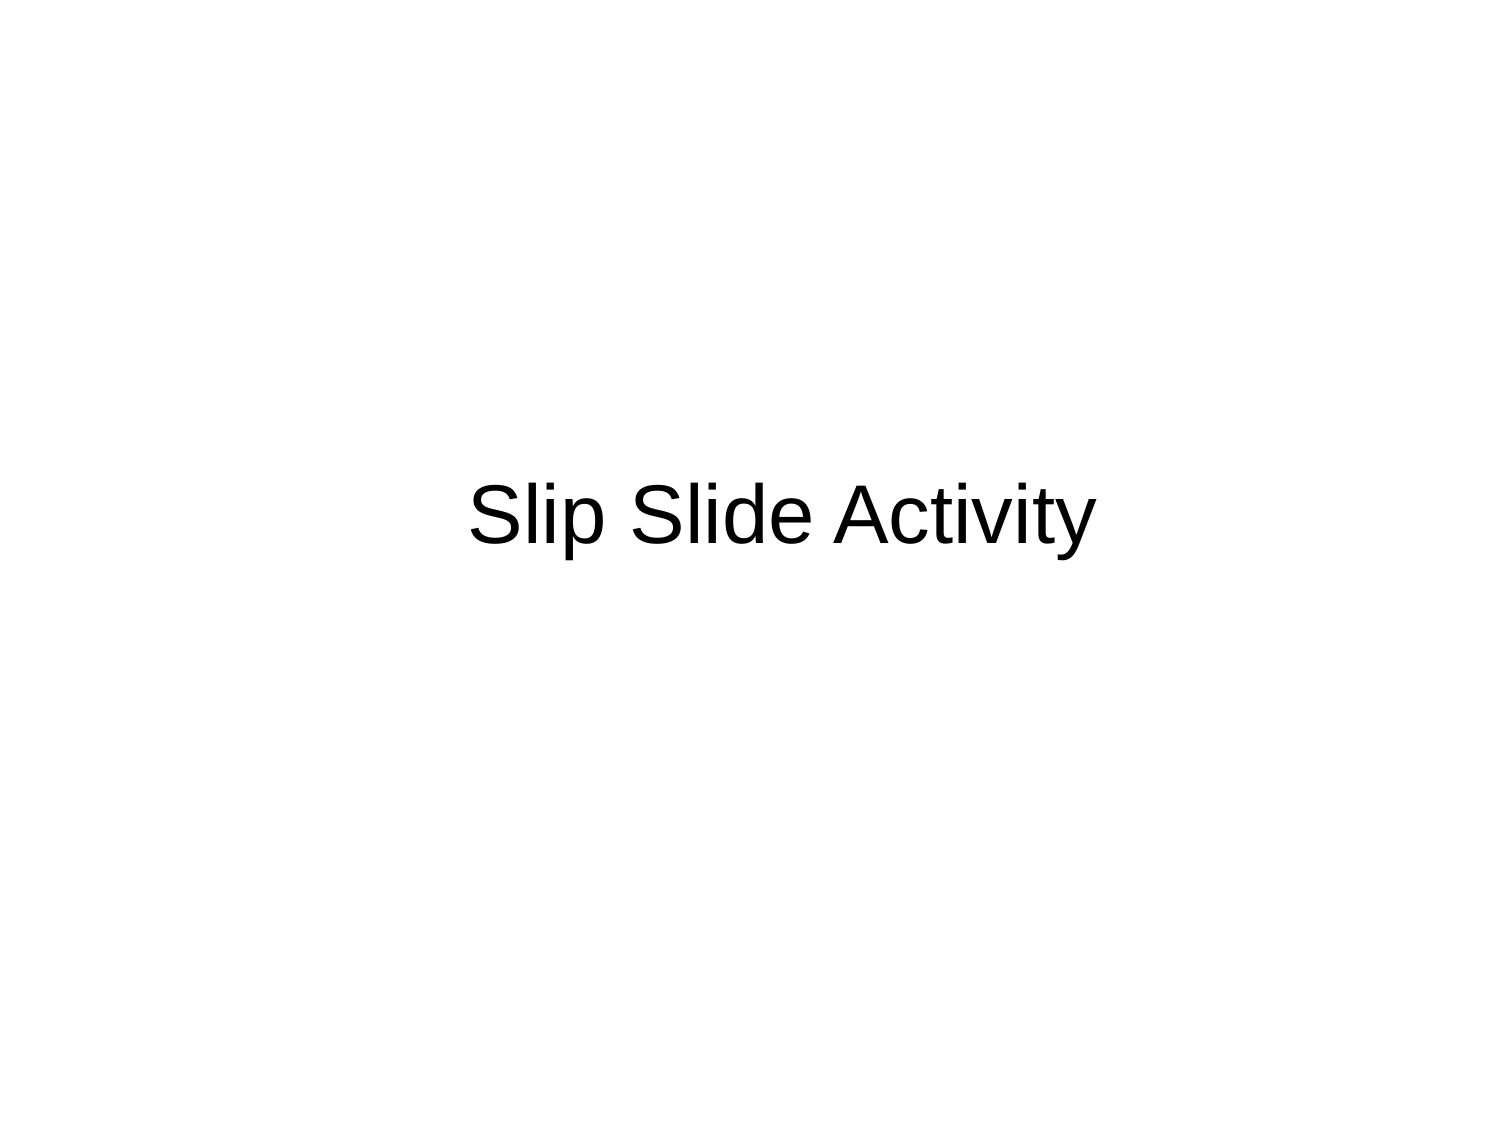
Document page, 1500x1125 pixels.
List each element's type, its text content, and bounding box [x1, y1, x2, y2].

text_box Slip Slide Activity [459, 451, 1107, 568]
